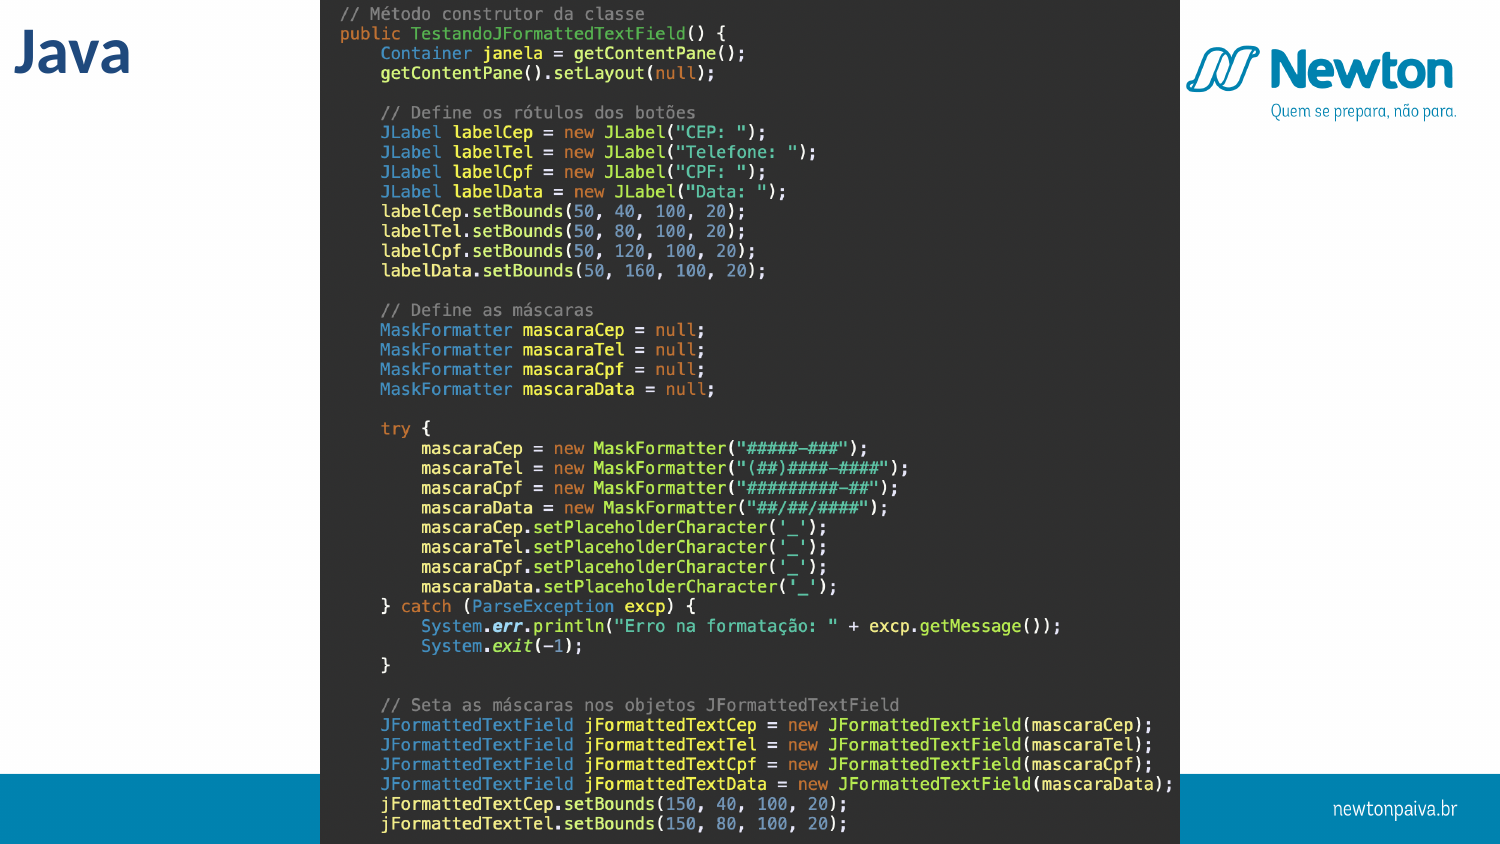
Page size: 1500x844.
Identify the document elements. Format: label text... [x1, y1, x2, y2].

picture [0, 0, 1500, 844]
text_box Java [0, 0, 149, 95]
